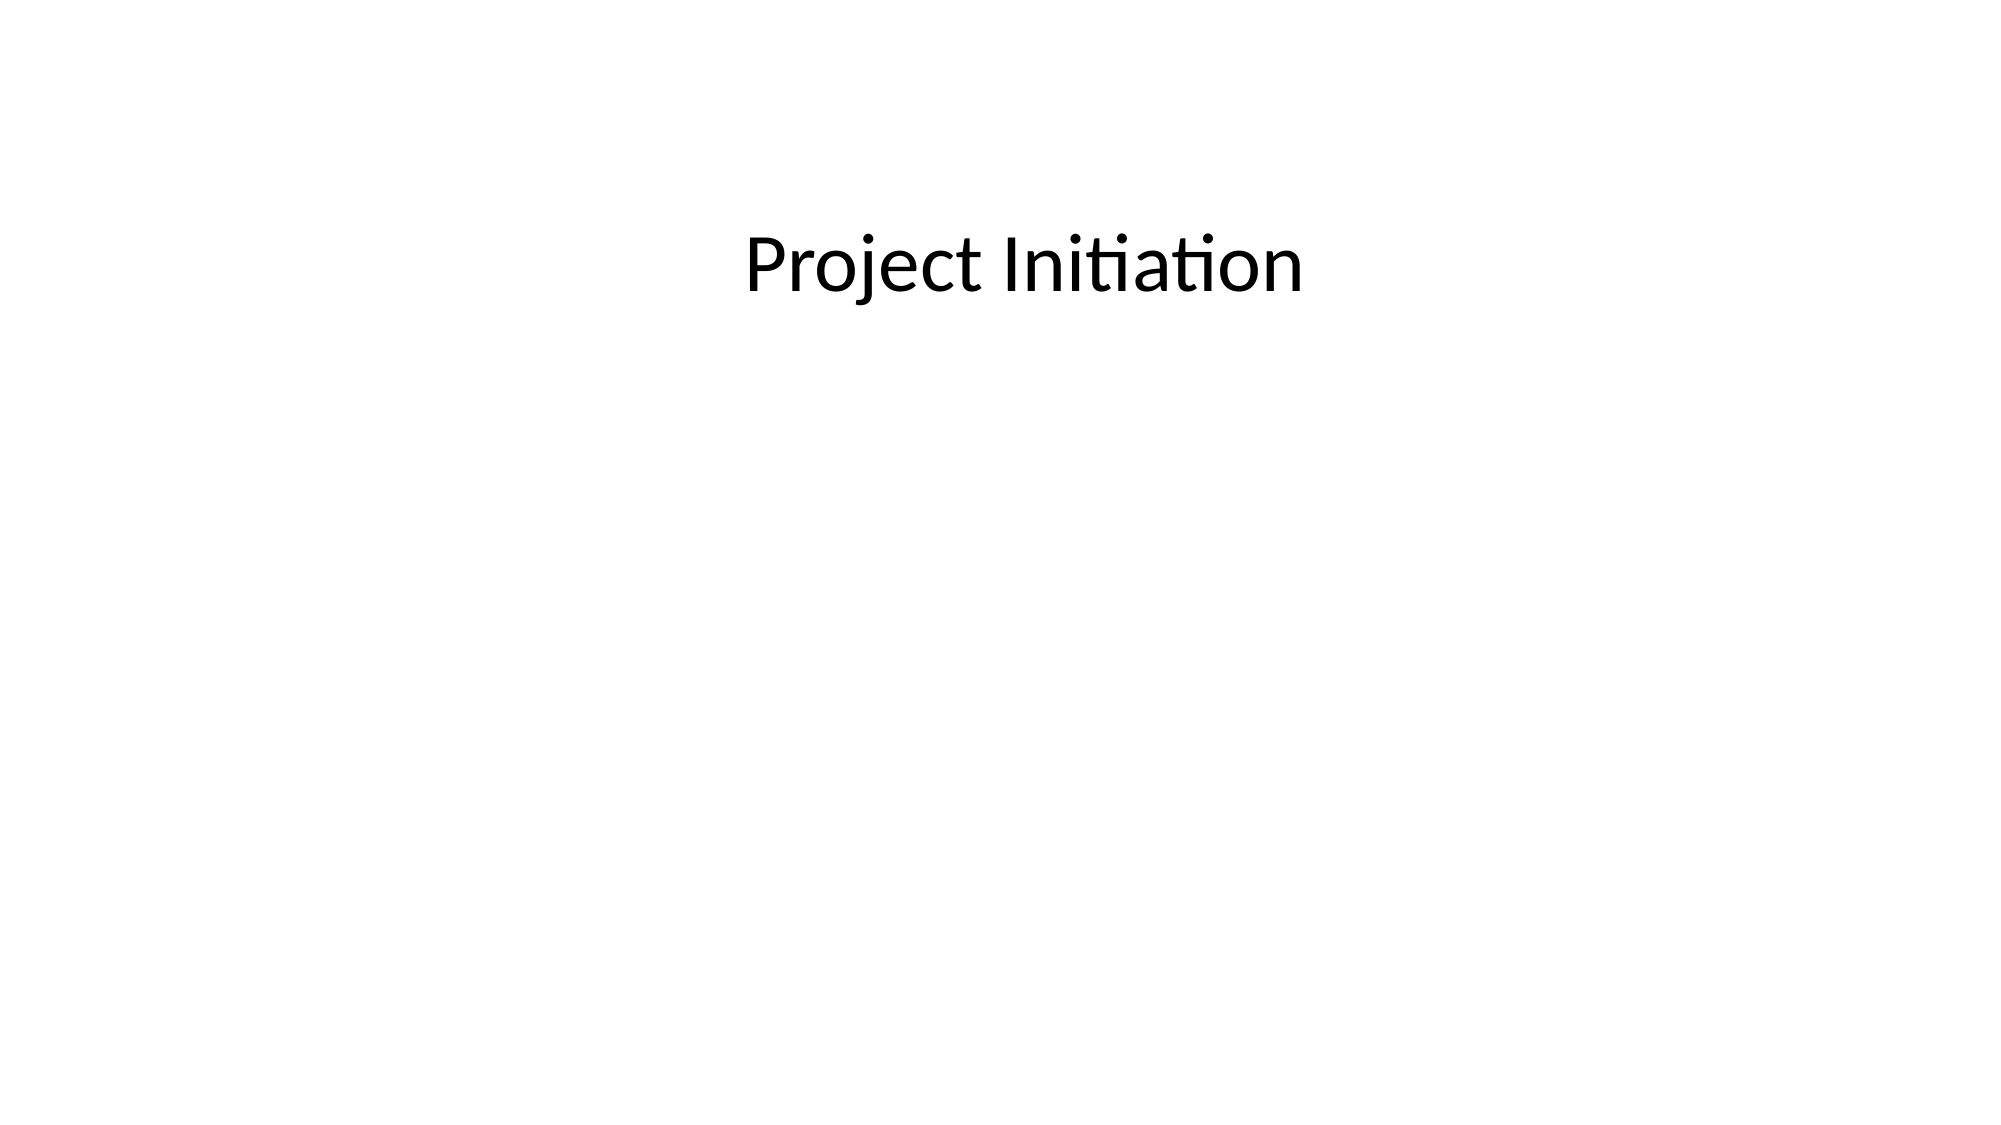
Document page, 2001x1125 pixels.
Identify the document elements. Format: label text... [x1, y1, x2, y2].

subtitle Project Initiation [699, 212, 1350, 512]
